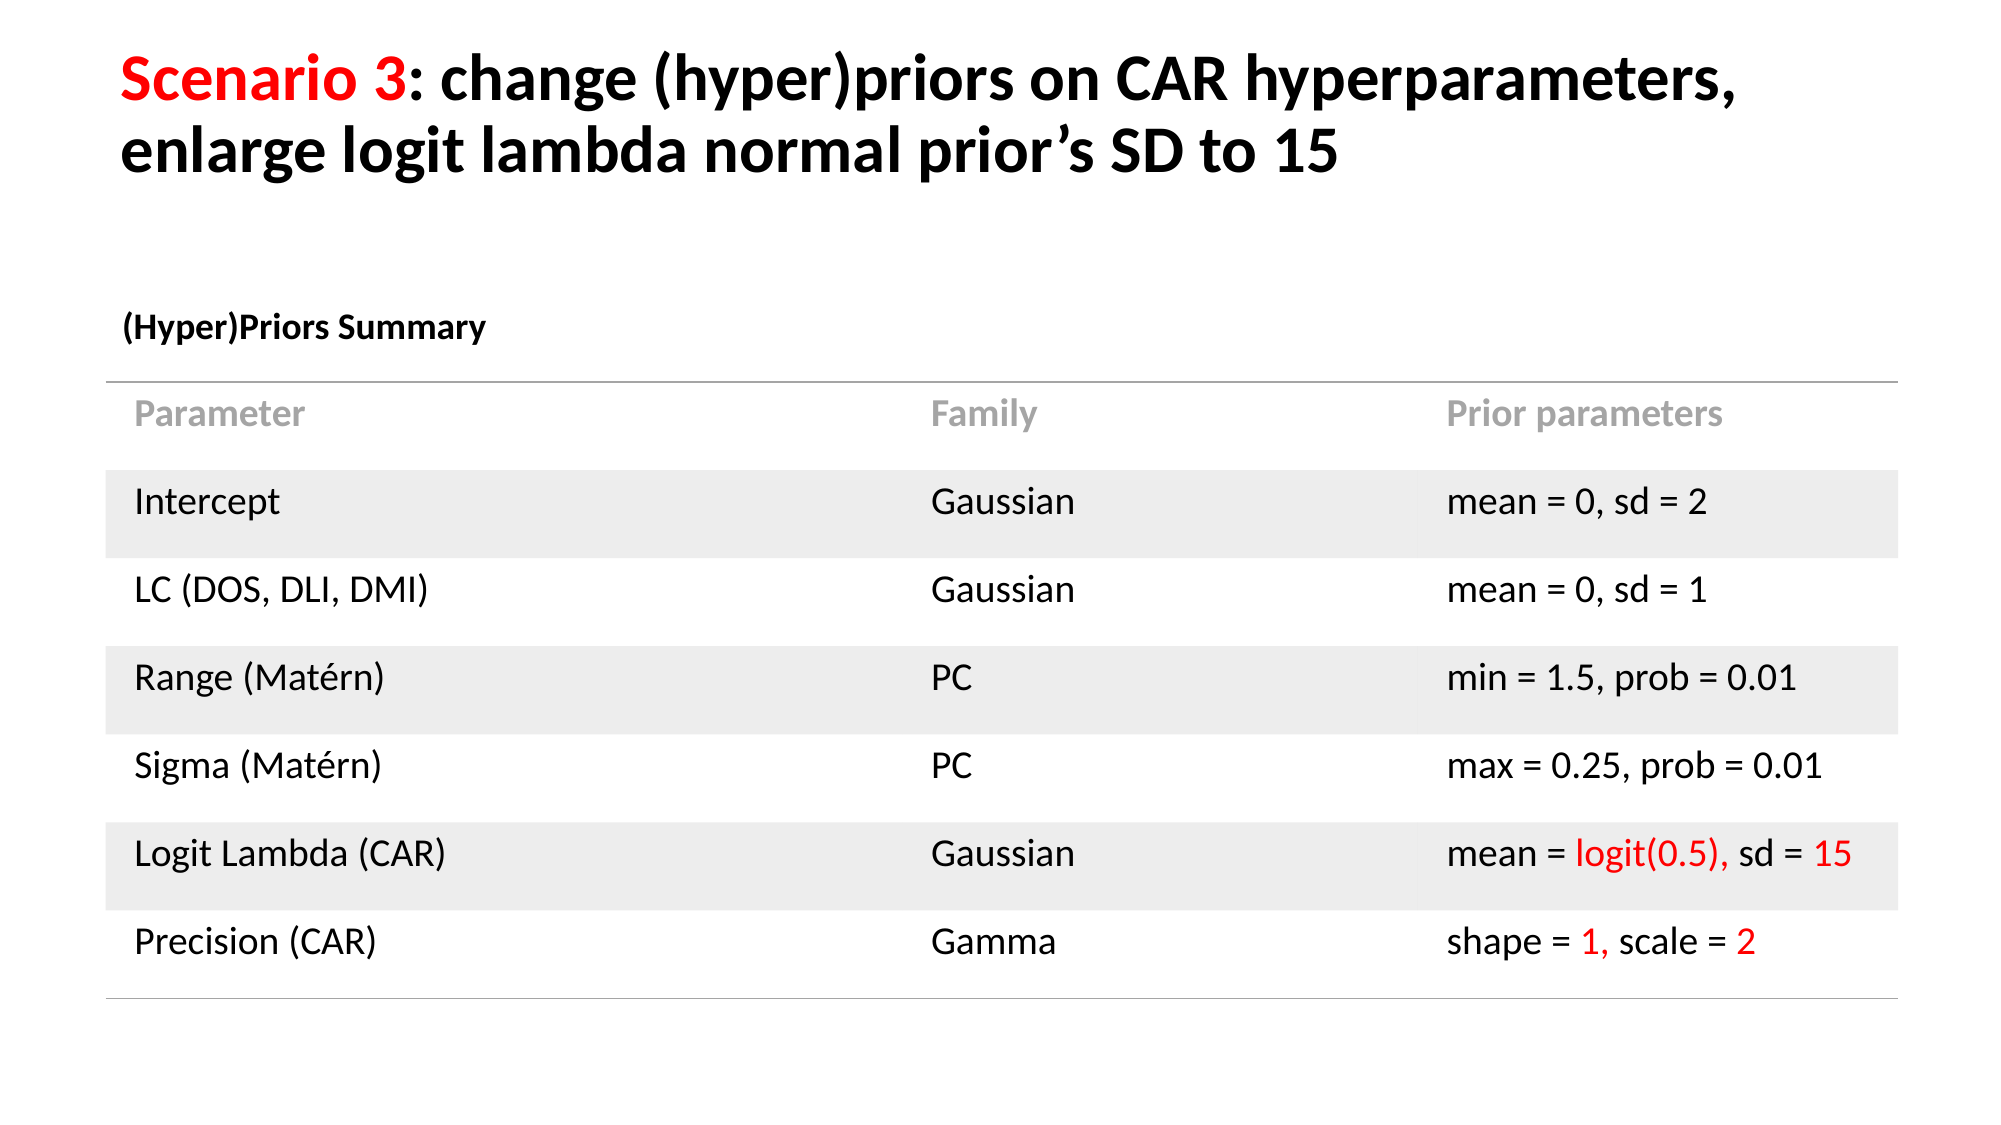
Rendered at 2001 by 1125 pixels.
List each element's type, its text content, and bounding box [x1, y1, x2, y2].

table_cell Gaussian [902, 558, 1418, 646]
table_cell Intercept [106, 470, 902, 558]
table_cell LC (DOS, DLI, DMI) [106, 558, 902, 646]
table_cell mean = 0, sd = 2 [1418, 470, 1898, 558]
table_cell Precision (CAR) [106, 910, 902, 998]
table_cell min = 1.5, prob = 0.01 [1418, 646, 1898, 734]
table_cell shape = 1, scale = 2 [1418, 910, 1898, 998]
table_cell Gaussian [902, 822, 1418, 910]
table_cell Logit Lambda (CAR) [106, 822, 902, 910]
text_box (Hyper)Priors Summary [107, 294, 502, 355]
table_cell Range (Matérn) [106, 646, 902, 734]
table_cell max = 0.25, prob = 0.01 [1418, 734, 1898, 822]
table_cell Gaussian [902, 470, 1418, 558]
table_header Family [902, 383, 1418, 470]
table_cell Sigma (Matérn) [106, 734, 902, 822]
table_cell mean = logit(0.5), sd = 15 [1418, 822, 1898, 910]
table_header Parameter [106, 383, 902, 470]
table_cell mean = 0, sd = 1 [1418, 558, 1898, 646]
table_header Prior parameters [1418, 383, 1898, 470]
table_cell PC [902, 646, 1418, 734]
table_cell PC [902, 734, 1418, 822]
table_cell Gamma [902, 910, 1418, 998]
title Scenario 3: change (hyper)priors on CAR hyperparameters, enlarge logit lambda normal prior’s SD to 15 [105, 32, 1831, 199]
